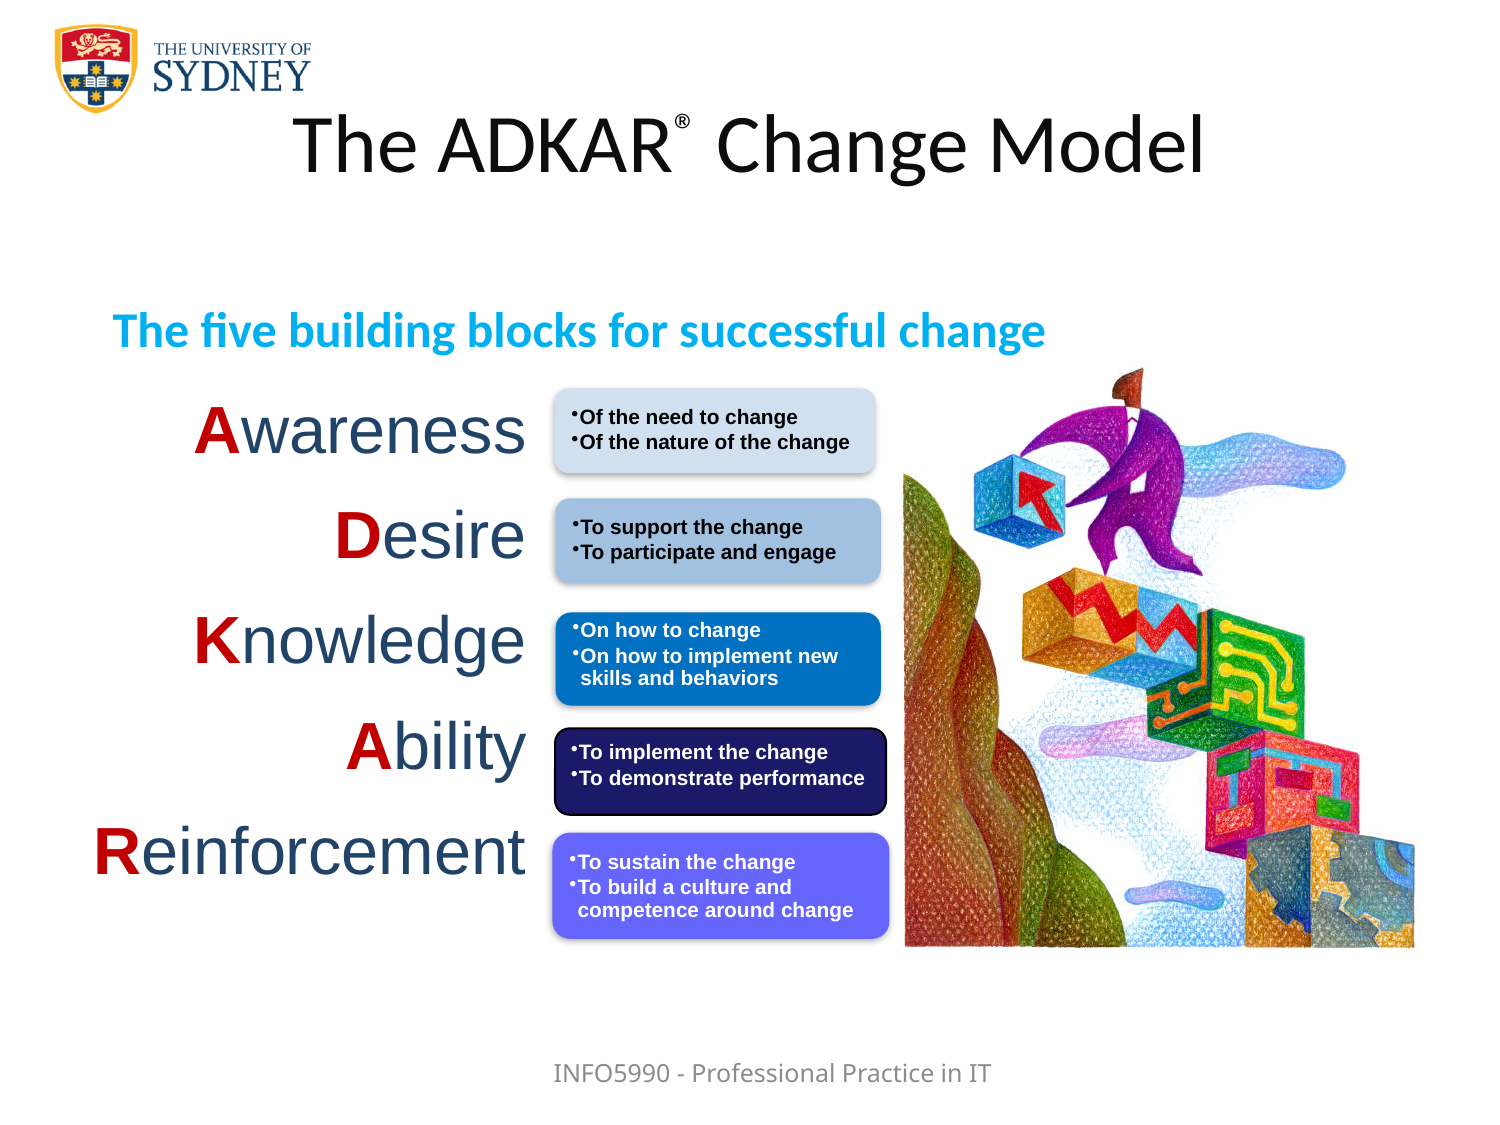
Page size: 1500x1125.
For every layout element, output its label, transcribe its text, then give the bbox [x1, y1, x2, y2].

text_box The five building blocks for successful change [99, 291, 1282, 365]
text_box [552, 832, 890, 940]
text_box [554, 388, 876, 474]
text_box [555, 498, 882, 584]
text_box Awareness Desire Knowledge Ability Reinforcement [0, 388, 542, 897]
picture [896, 361, 1424, 958]
title The ADKAR® Change Model [75, 45, 1425, 233]
footer INFO5990 - Professional Practice in IT [512, 1042, 1034, 1103]
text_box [554, 728, 887, 815]
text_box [555, 610, 882, 706]
picture [53, 23, 311, 114]
